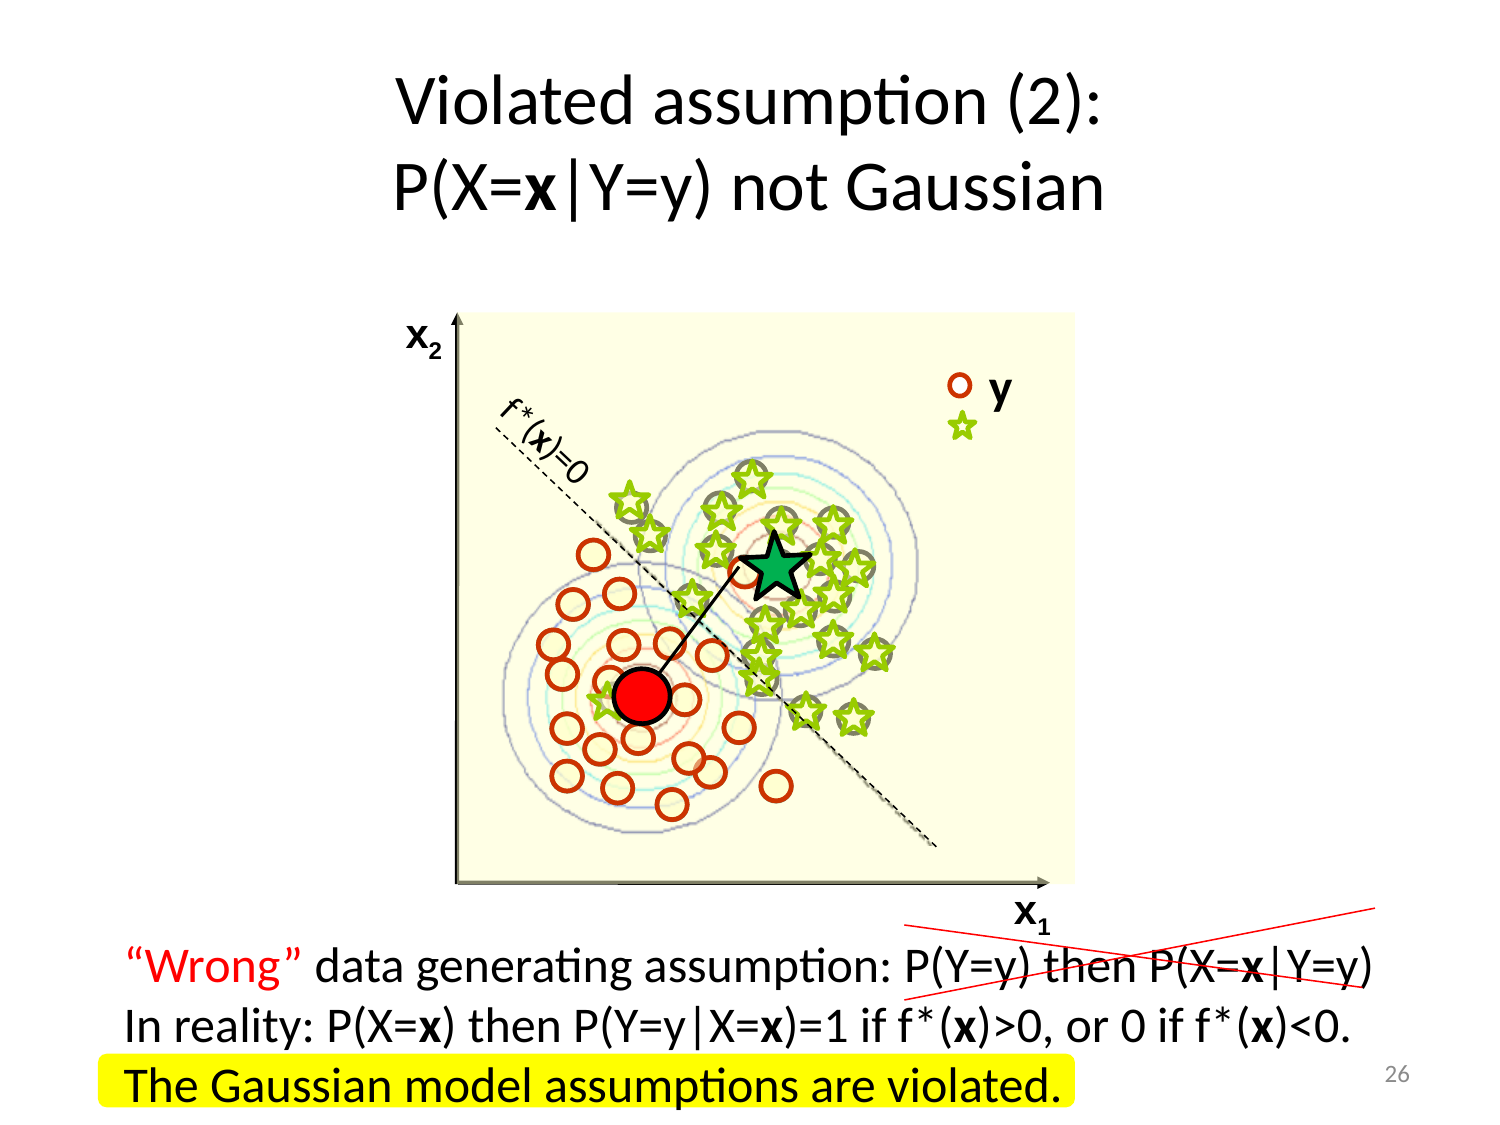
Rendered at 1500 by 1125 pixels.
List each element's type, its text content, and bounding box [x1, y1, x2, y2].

text_box [95, 1051, 108, 1110]
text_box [495, 347, 1038, 851]
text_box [330, 299, 1076, 942]
title Violated assumption (2): P(X=x|Y=y) not Gaussian [75, 45, 1425, 233]
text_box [904, 907, 1376, 1001]
text_box “Wrong” data generating assumption: P(Y=y) then P(X=x|Y=y) In reality: P(X=x) then P(Y=y|X=x)=1 if f*(x)>0, or 0 if f*(x)<0. The Gaussian model assumptions are violated. [108, 924, 1500, 1125]
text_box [641, 555, 784, 697]
